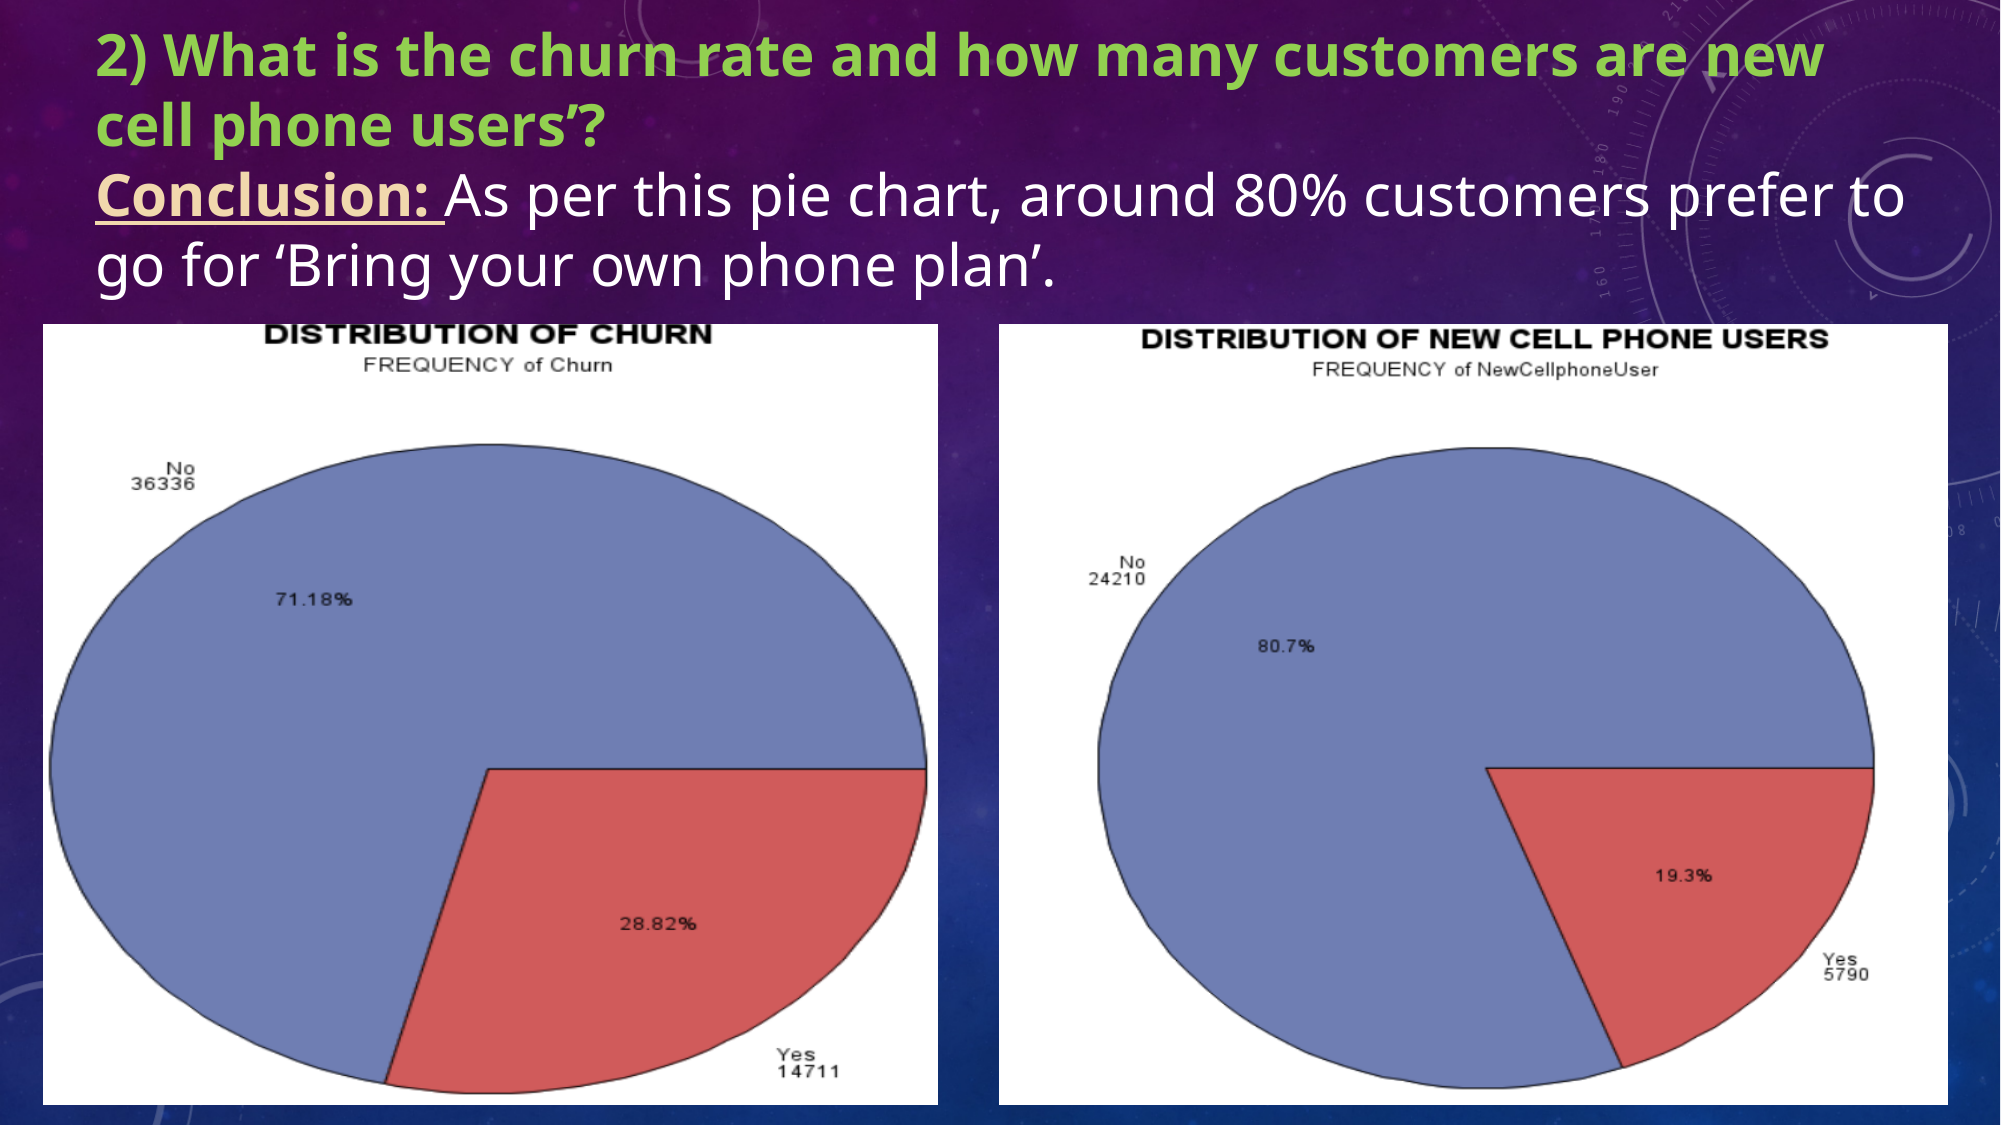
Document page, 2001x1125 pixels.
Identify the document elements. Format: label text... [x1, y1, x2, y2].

picture [0, 0, 2001, 1125]
title 2) What is the churn rate and how many customers are new cell phone users’? Conclusion: As per this pie chart, around 80% customers prefer to go for ‘Bring your own phone plan’. [80, 50, 1927, 335]
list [999, 323, 1948, 1105]
